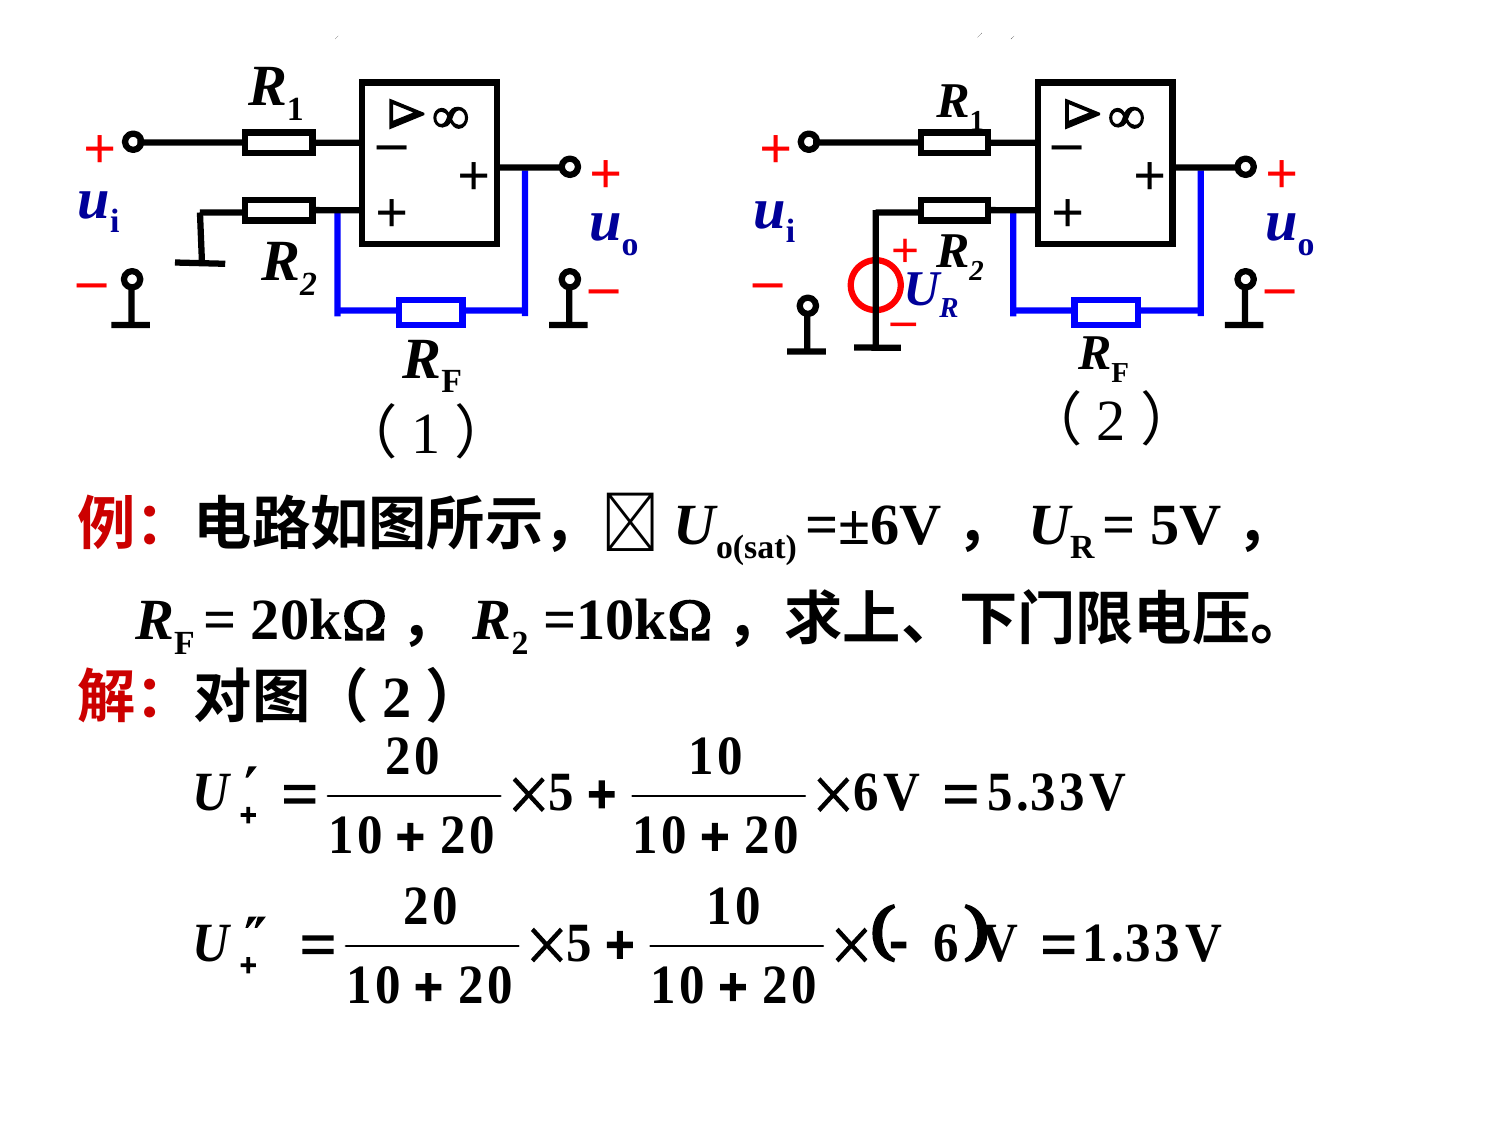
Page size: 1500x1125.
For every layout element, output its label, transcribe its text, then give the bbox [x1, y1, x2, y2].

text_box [62, 37, 687, 398]
text_box 例：电路如图所示，Uo(sat) =±6V，UR = 5V， RF = 20k，R2 =10k，求上、下门限电压。 [62, 462, 1363, 669]
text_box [738, 35, 1363, 388]
text_box （1） [324, 398, 528, 473]
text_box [187, 720, 1238, 1014]
text_box （2） [1009, 388, 1214, 460]
text_box 解：对图（2） [62, 669, 550, 821]
